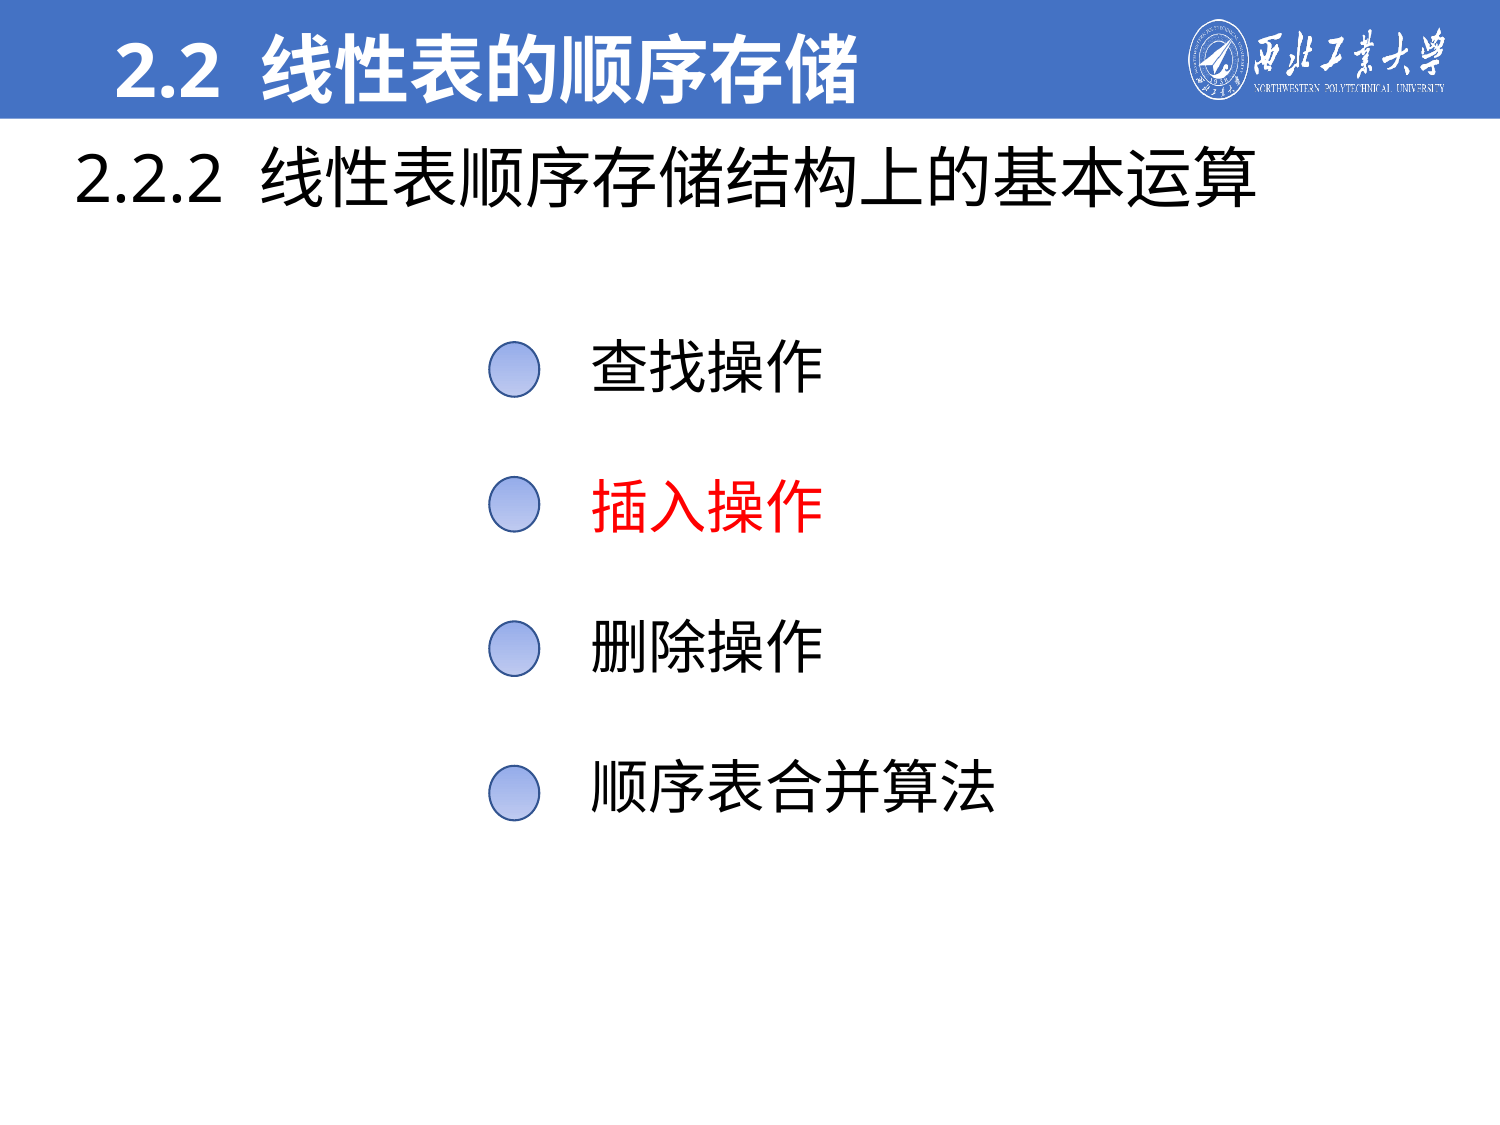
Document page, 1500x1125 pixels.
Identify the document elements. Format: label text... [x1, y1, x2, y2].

text_box 查找操作 插入操作 删除操作 顺序表合并算法 [575, 322, 1014, 828]
text_box 2.2 线性表的顺序存储 [99, 14, 1500, 120]
text_box [488, 620, 541, 677]
text_box 2.2.2 线性表顺序存储结构上的基本运算 [59, 128, 1303, 224]
text_box [488, 475, 541, 533]
text_box [488, 341, 541, 398]
text_box [488, 764, 541, 822]
